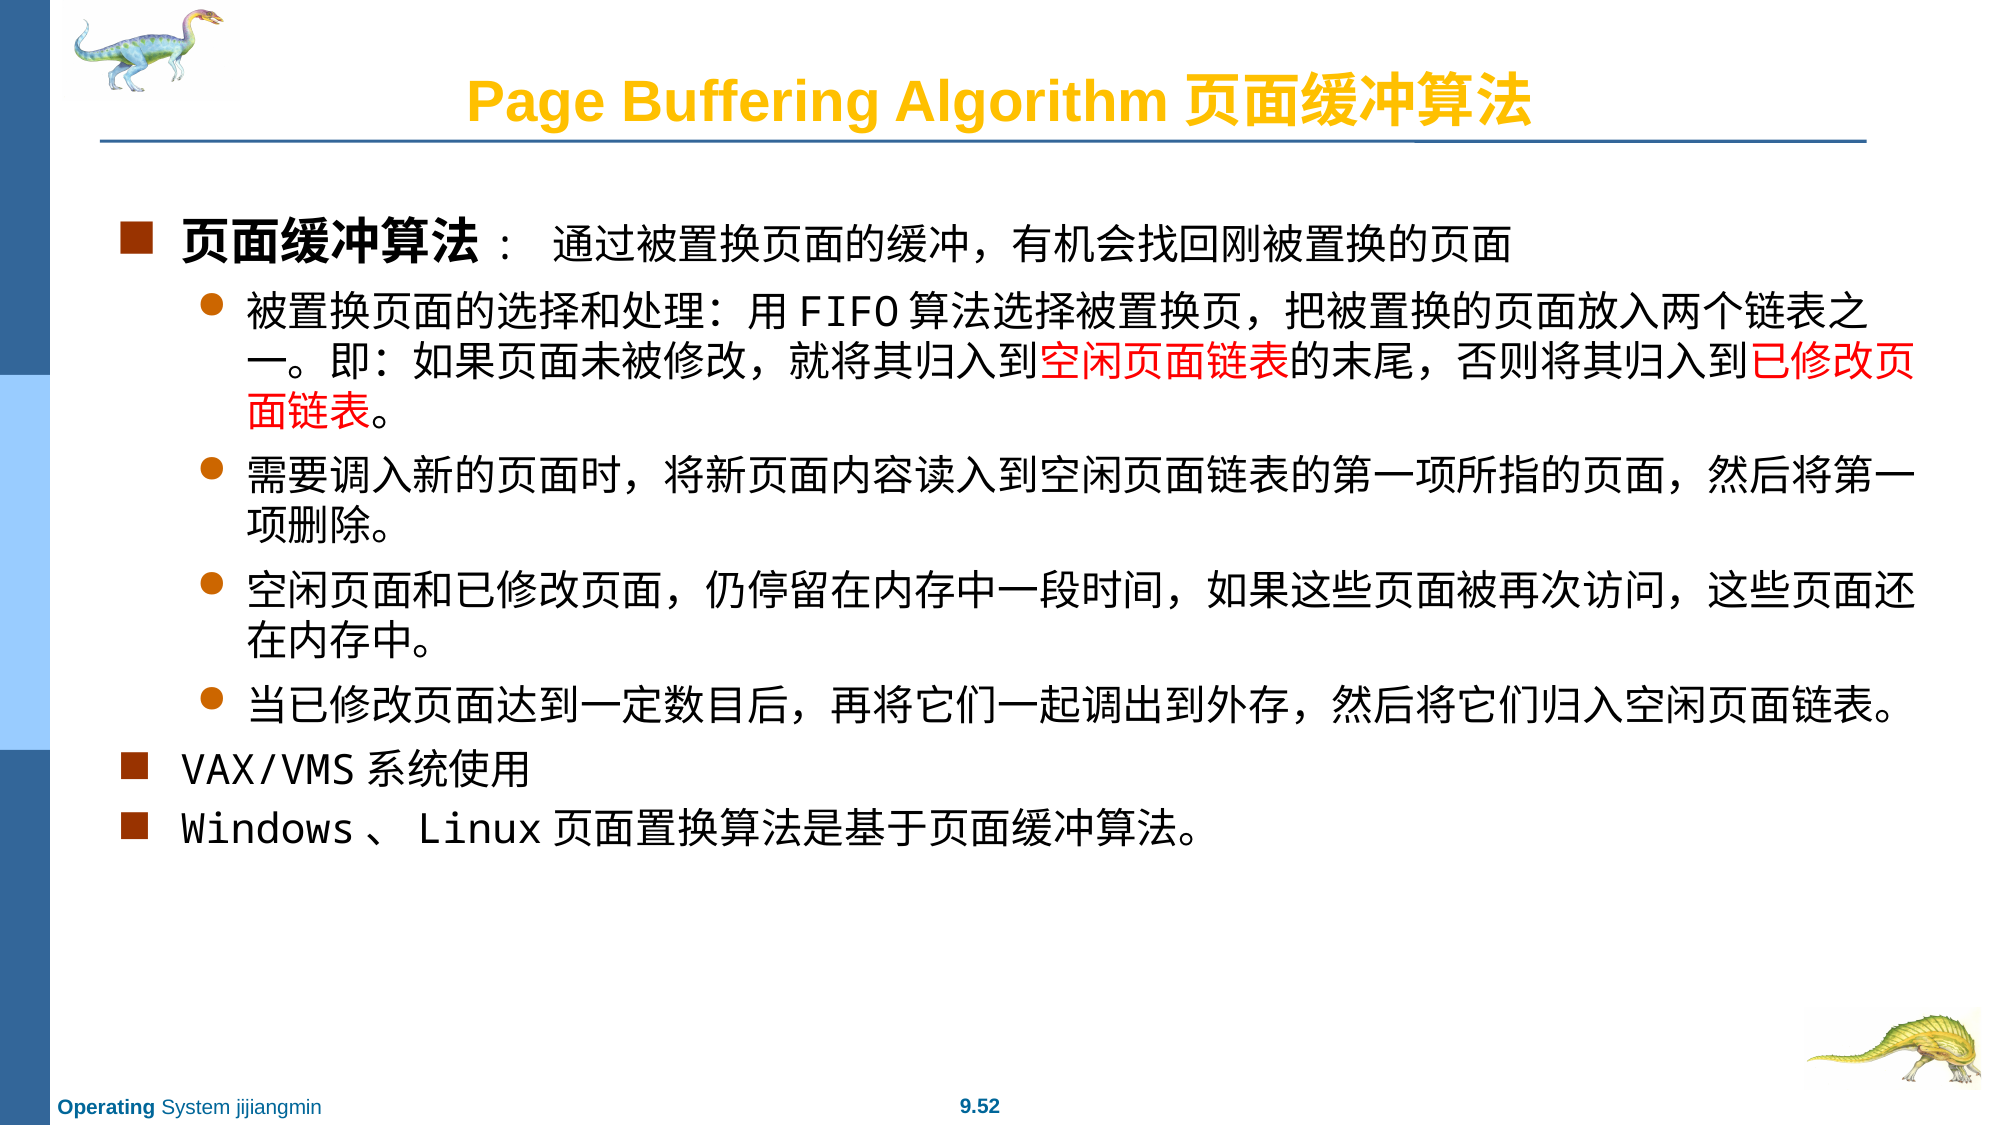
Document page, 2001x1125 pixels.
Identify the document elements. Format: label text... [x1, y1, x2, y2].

picture [62, 0, 240, 101]
picture [1804, 1007, 1982, 1090]
list 页面缓冲算法: 通过被置换页面的缓冲，有机会找回刚被置换的页面 被置换页面的选择和处理：用FIFO算法选择被置换页，把被置换的页面放入两个链表之一。即：如果页面未被修改，就将其归入到空闲页面链表的末尾，否则将其归入到已修改页面链表。 需要调入新的页面时，将新页面内容读入到空闲页面链表的第一项所指的页面，然后将第一项删除。 空闲页面和已修改页面，仍停留在内存中一段时间，如果这些页面被再次访问，这些页面还在内存中。 当已修改页面达到一定数目后，再将它们一起调出到外存，然后将它们归入空闲页面链表。 VAX/VMS系统使用 Windows、Linux页面置换算法是基于页面缓冲算法。 [109, 202, 1947, 946]
title Page Buffering Algorithm页面缓冲算法 [99, 45, 1900, 141]
